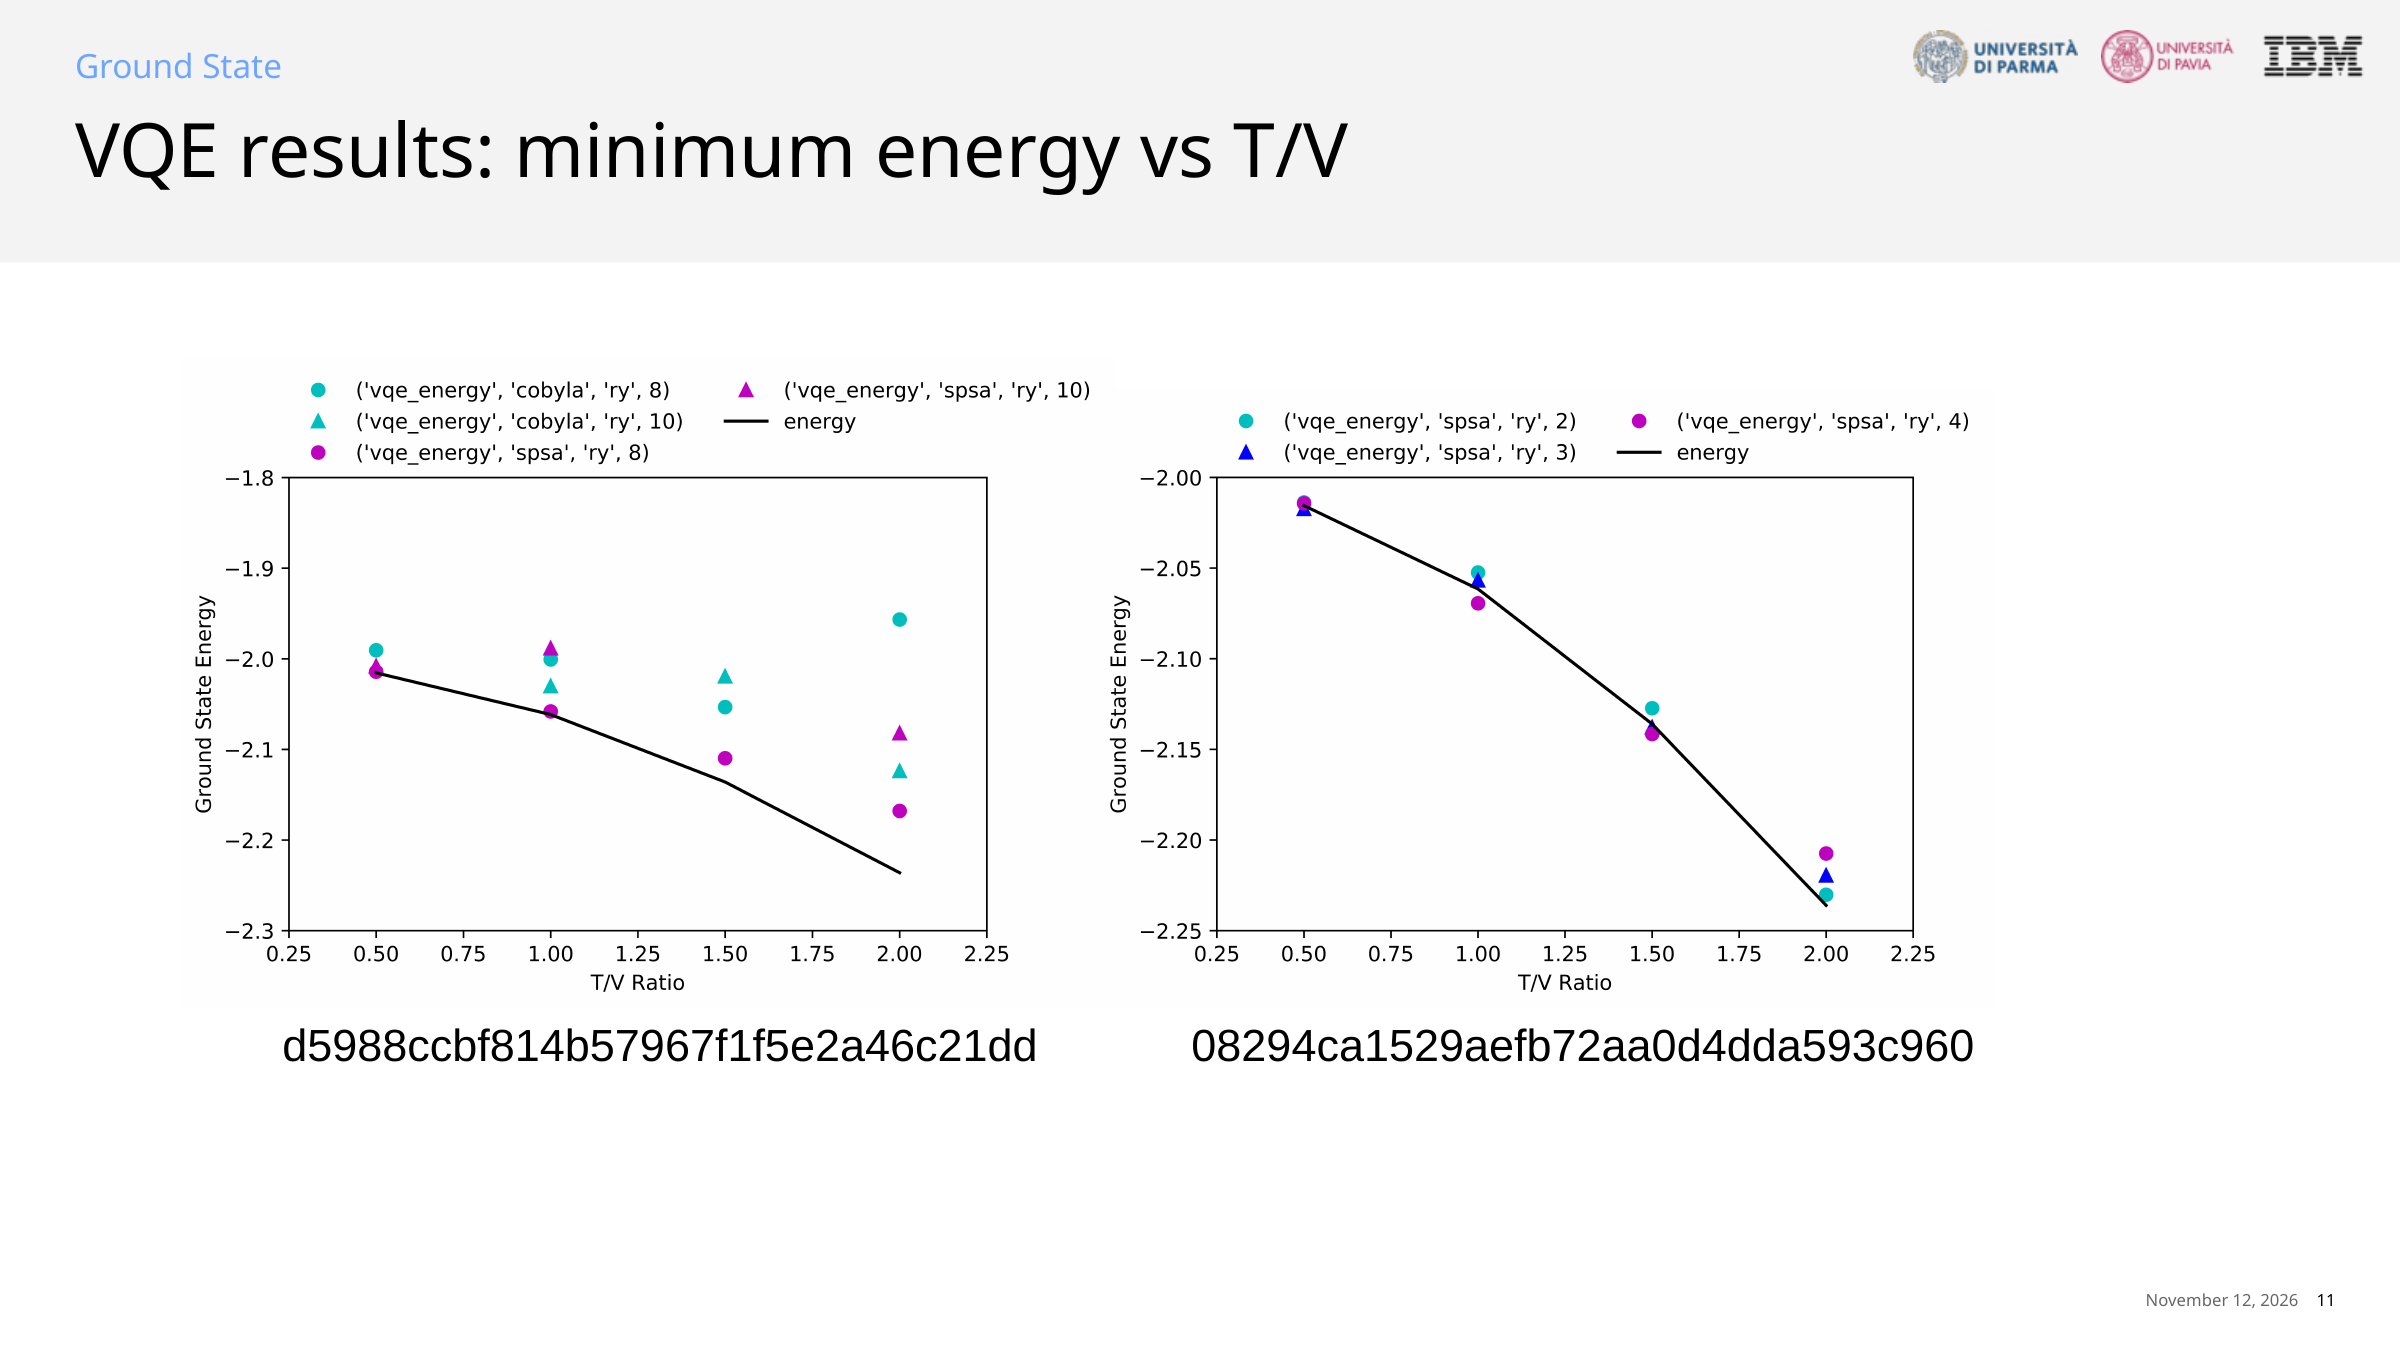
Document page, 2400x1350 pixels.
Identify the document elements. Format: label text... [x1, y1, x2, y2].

title VQE results: minimum energy vs T/V [75, 112, 2325, 233]
picture [2257, 29, 2370, 84]
picture [1913, 30, 2078, 83]
list Ground State [75, 43, 1155, 89]
text_box d5988ccbf814b57967f1f5e2a46c21dd [267, 1009, 1053, 1078]
picture [179, 358, 1993, 1009]
text_box 08294ca1529aefb72aa0d4dda593c960 [1176, 1009, 1989, 1078]
